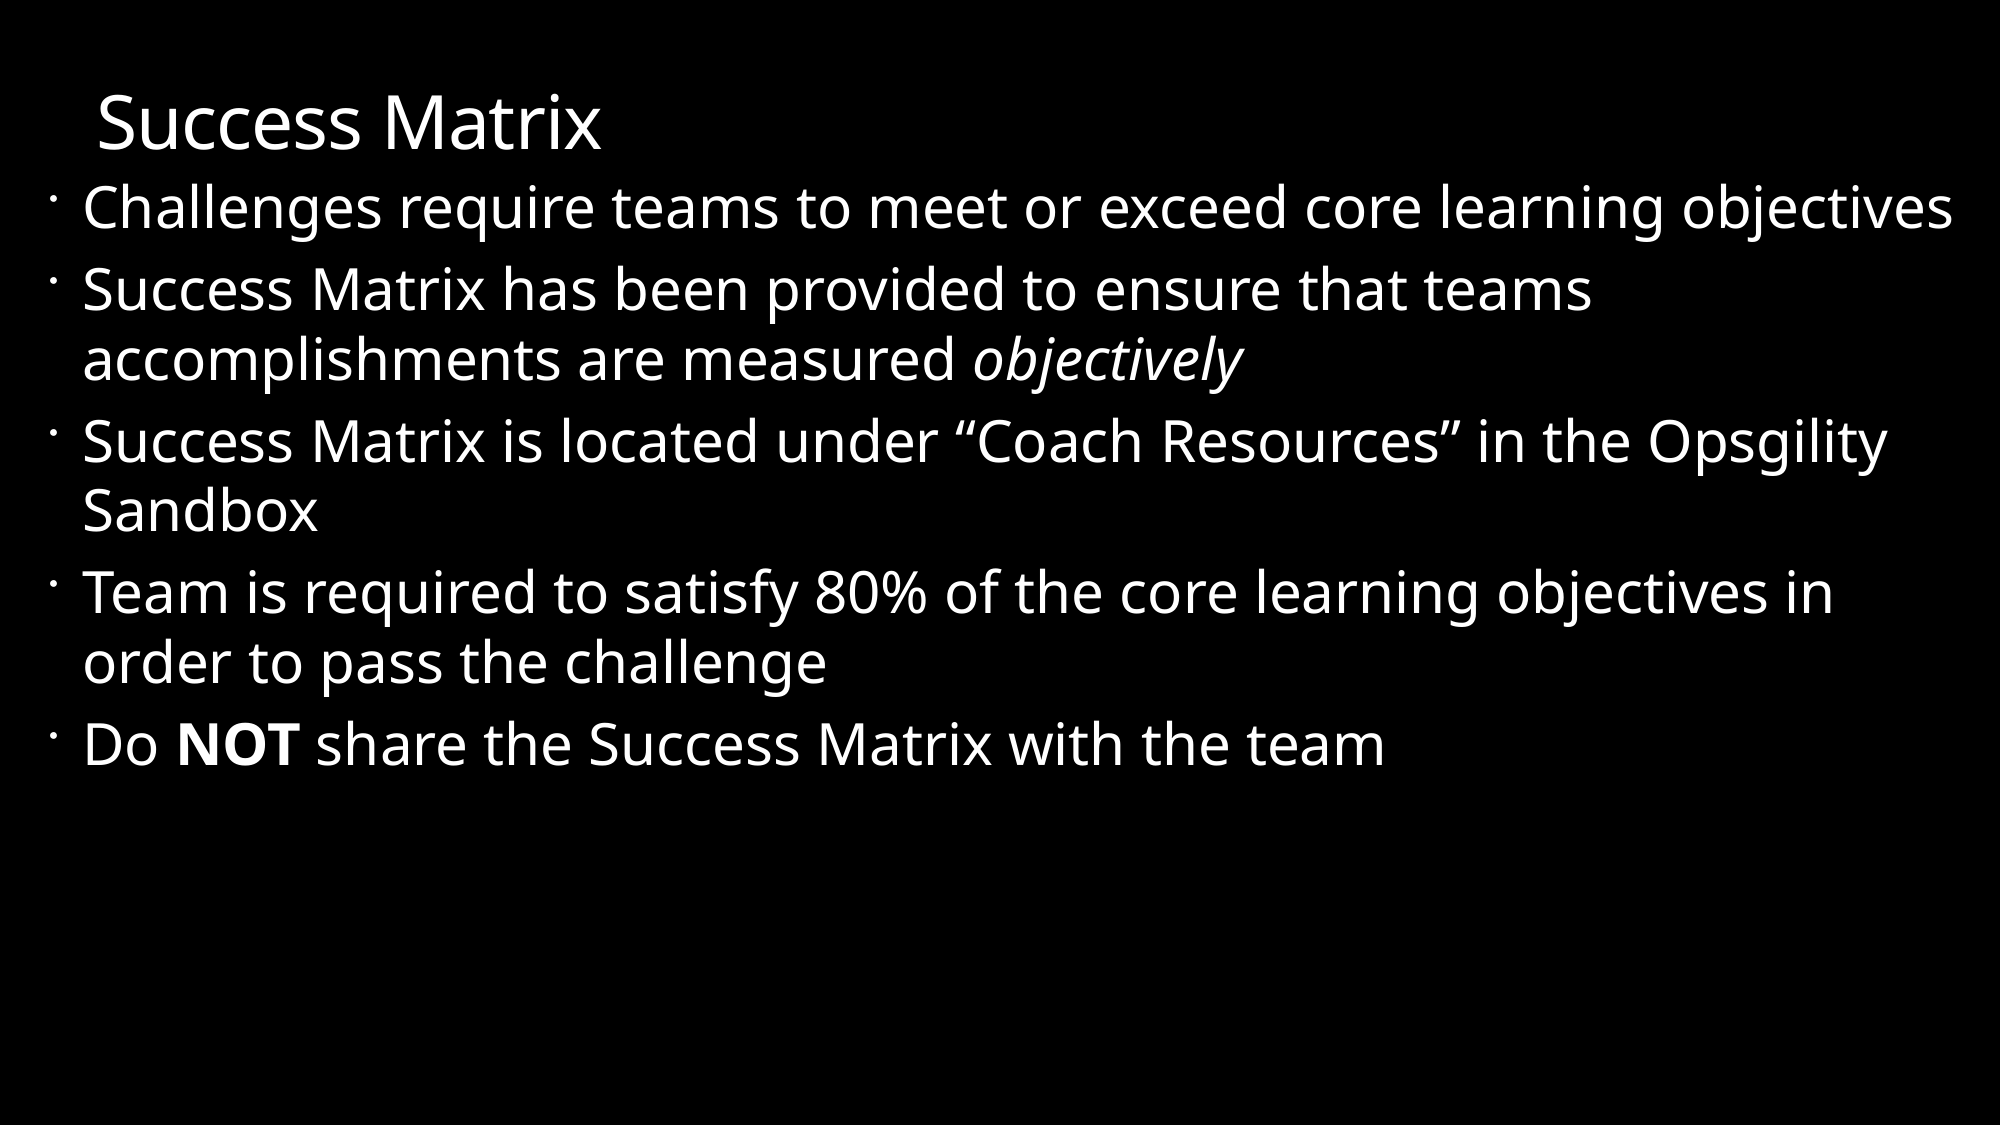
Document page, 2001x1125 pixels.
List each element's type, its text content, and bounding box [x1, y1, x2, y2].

title Success Matrix [96, 75, 1904, 166]
list Challenges require teams to meet or exceed core learning objectives Success Matrix has been provided to ensure that teams accomplishments are measured objectively Success Matrix is located under “Coach Resources” in the Opsgility Sandbox Team is required to satisfy 80% of the core learning objectives in order to pass the challenge Do NOT share the Success Matrix with the team [44, 170, 1957, 878]
